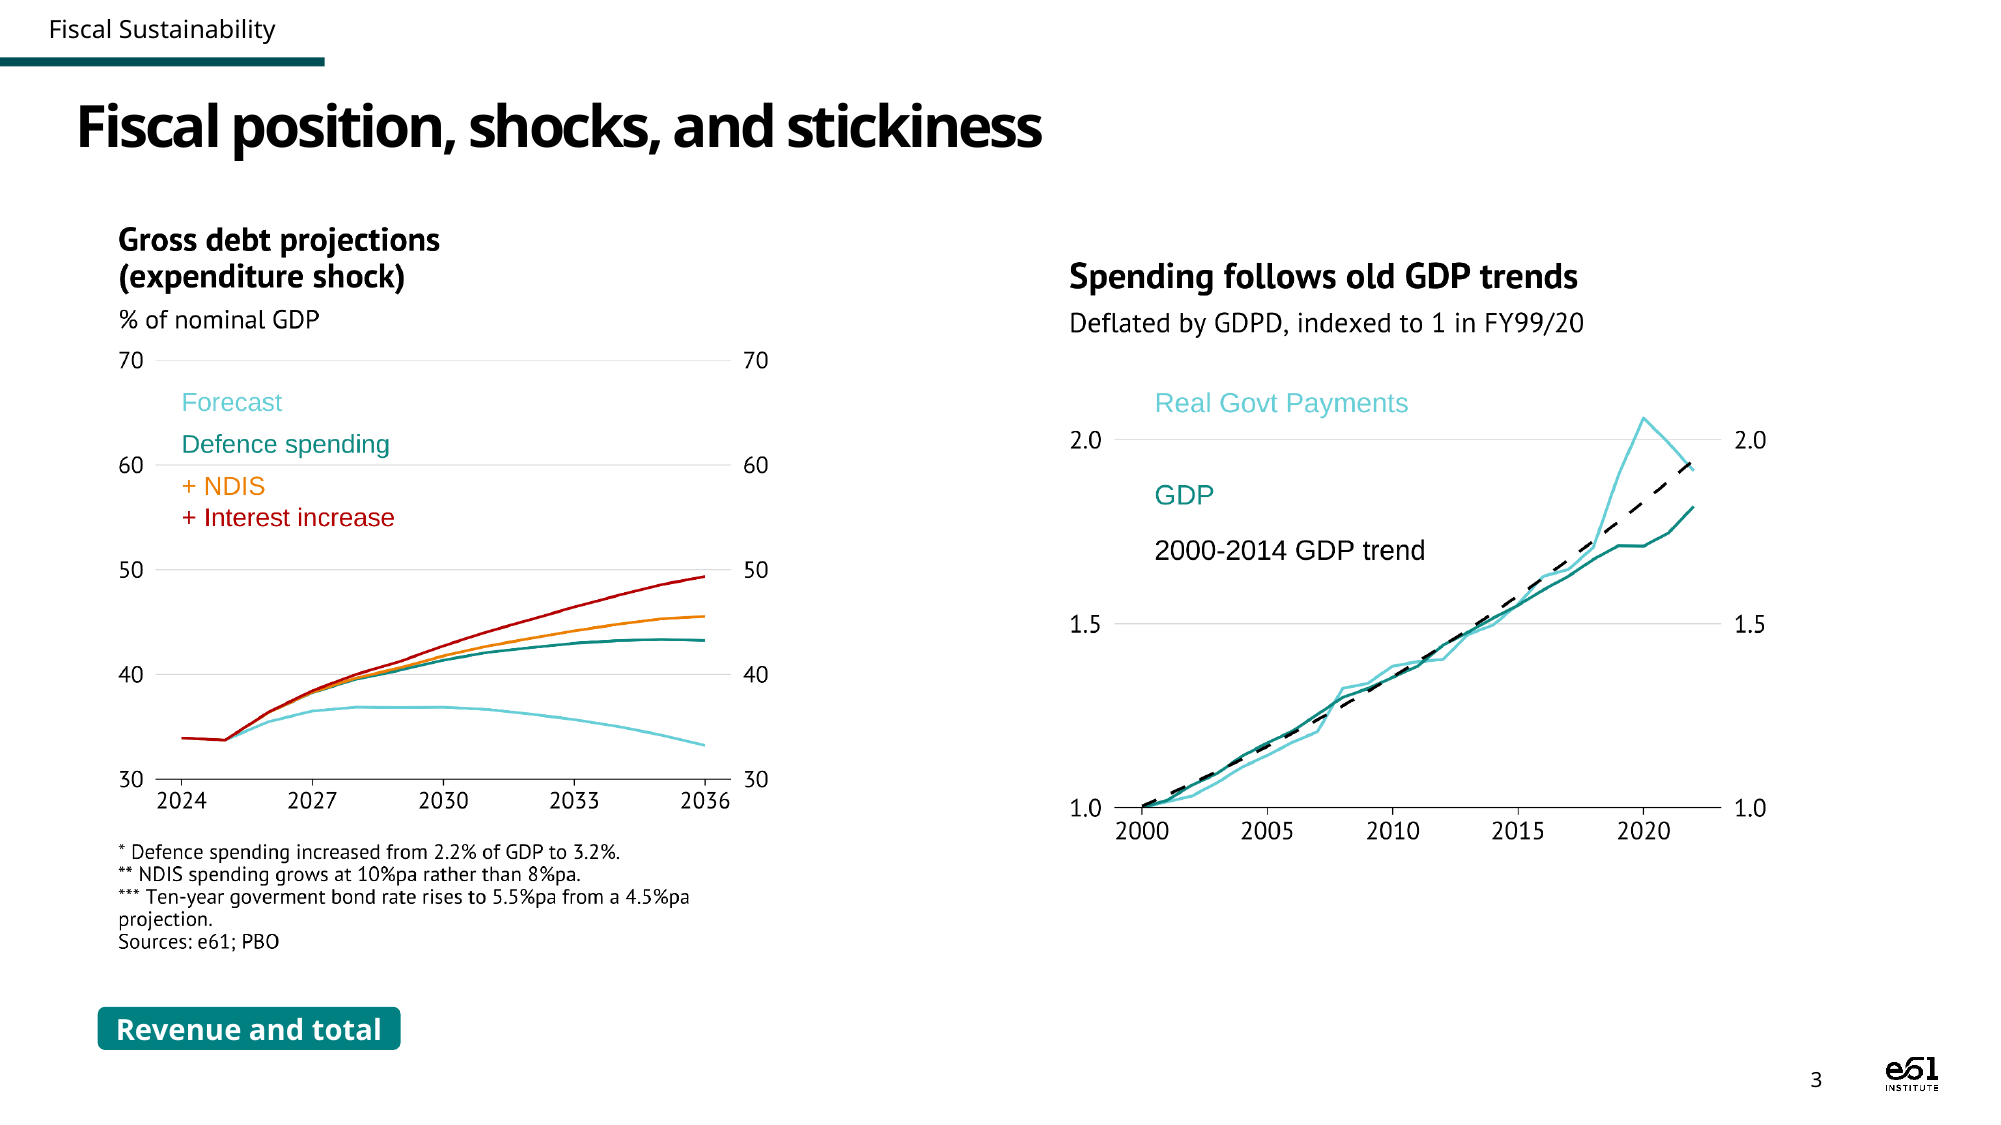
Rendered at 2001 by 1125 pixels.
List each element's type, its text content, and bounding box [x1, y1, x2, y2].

picture [97, 177, 789, 987]
title Fiscal position, shocks, and stickiness [60, 95, 1941, 211]
picture [1883, 1048, 1941, 1096]
slide_number 3 [1795, 1050, 1888, 1095]
picture [1046, 209, 1789, 880]
text_box Revenue and total [96, 1006, 402, 1051]
list Fiscal Sustainability [0, 4, 325, 53]
